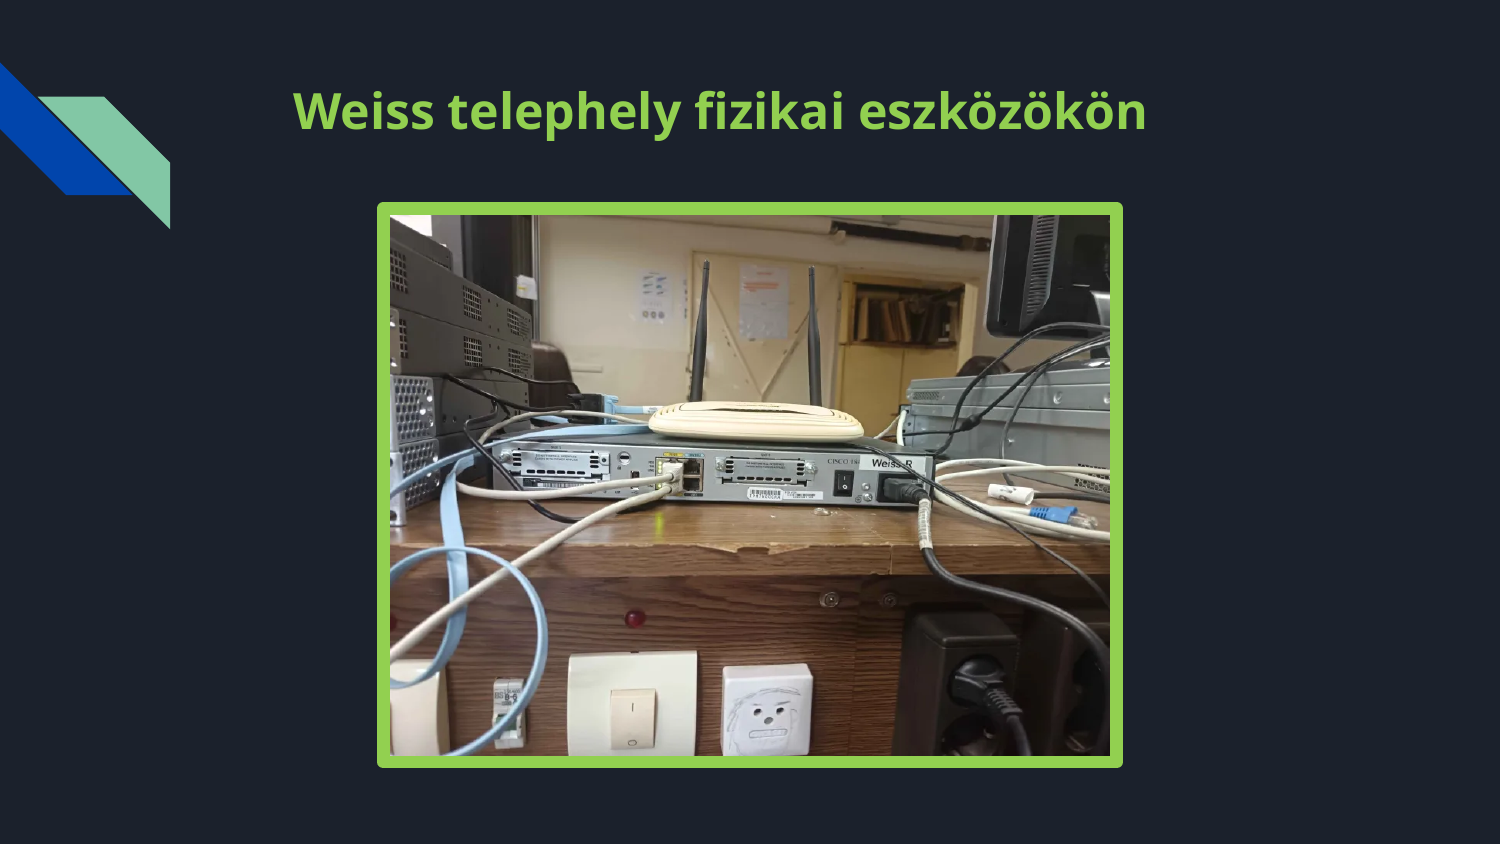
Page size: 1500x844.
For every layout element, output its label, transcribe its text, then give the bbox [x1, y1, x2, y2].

title Weiss telephely fizikai eszközökön [278, 64, 1222, 215]
picture [389, 214, 1111, 757]
